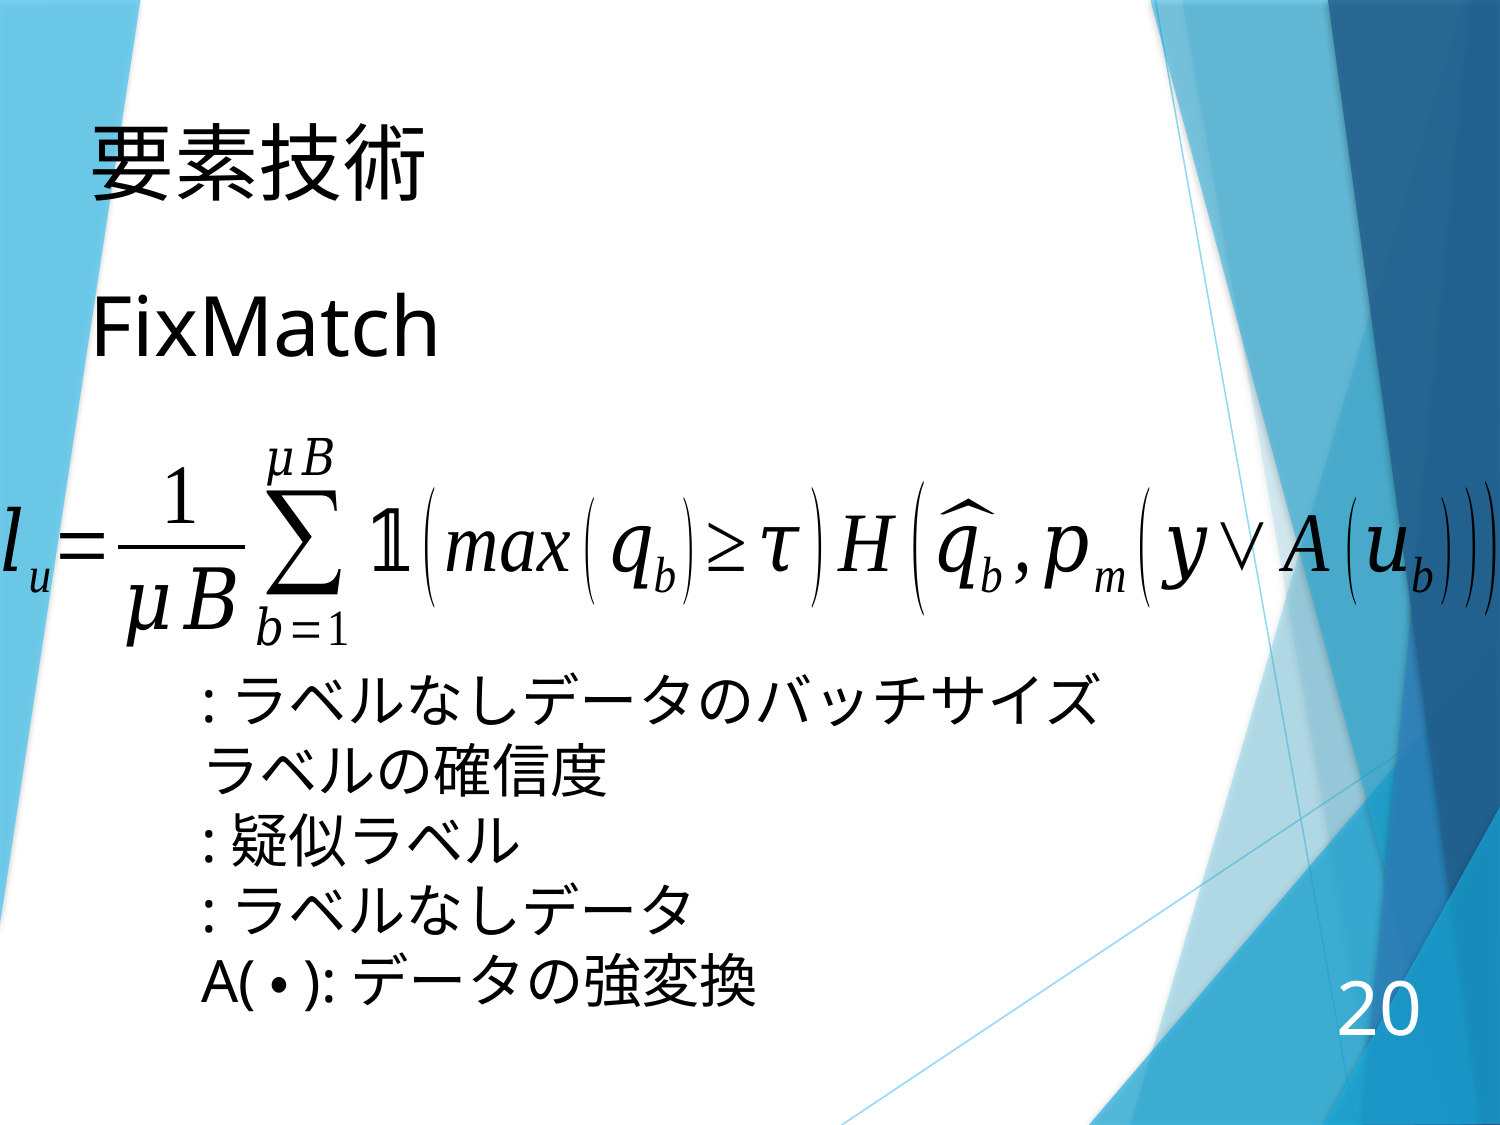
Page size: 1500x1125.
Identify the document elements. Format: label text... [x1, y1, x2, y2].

text_box FixMatch [75, 266, 1232, 381]
text_box 要素技術 [75, 103, 648, 219]
slide_number 20 [1311, 971, 1438, 1051]
